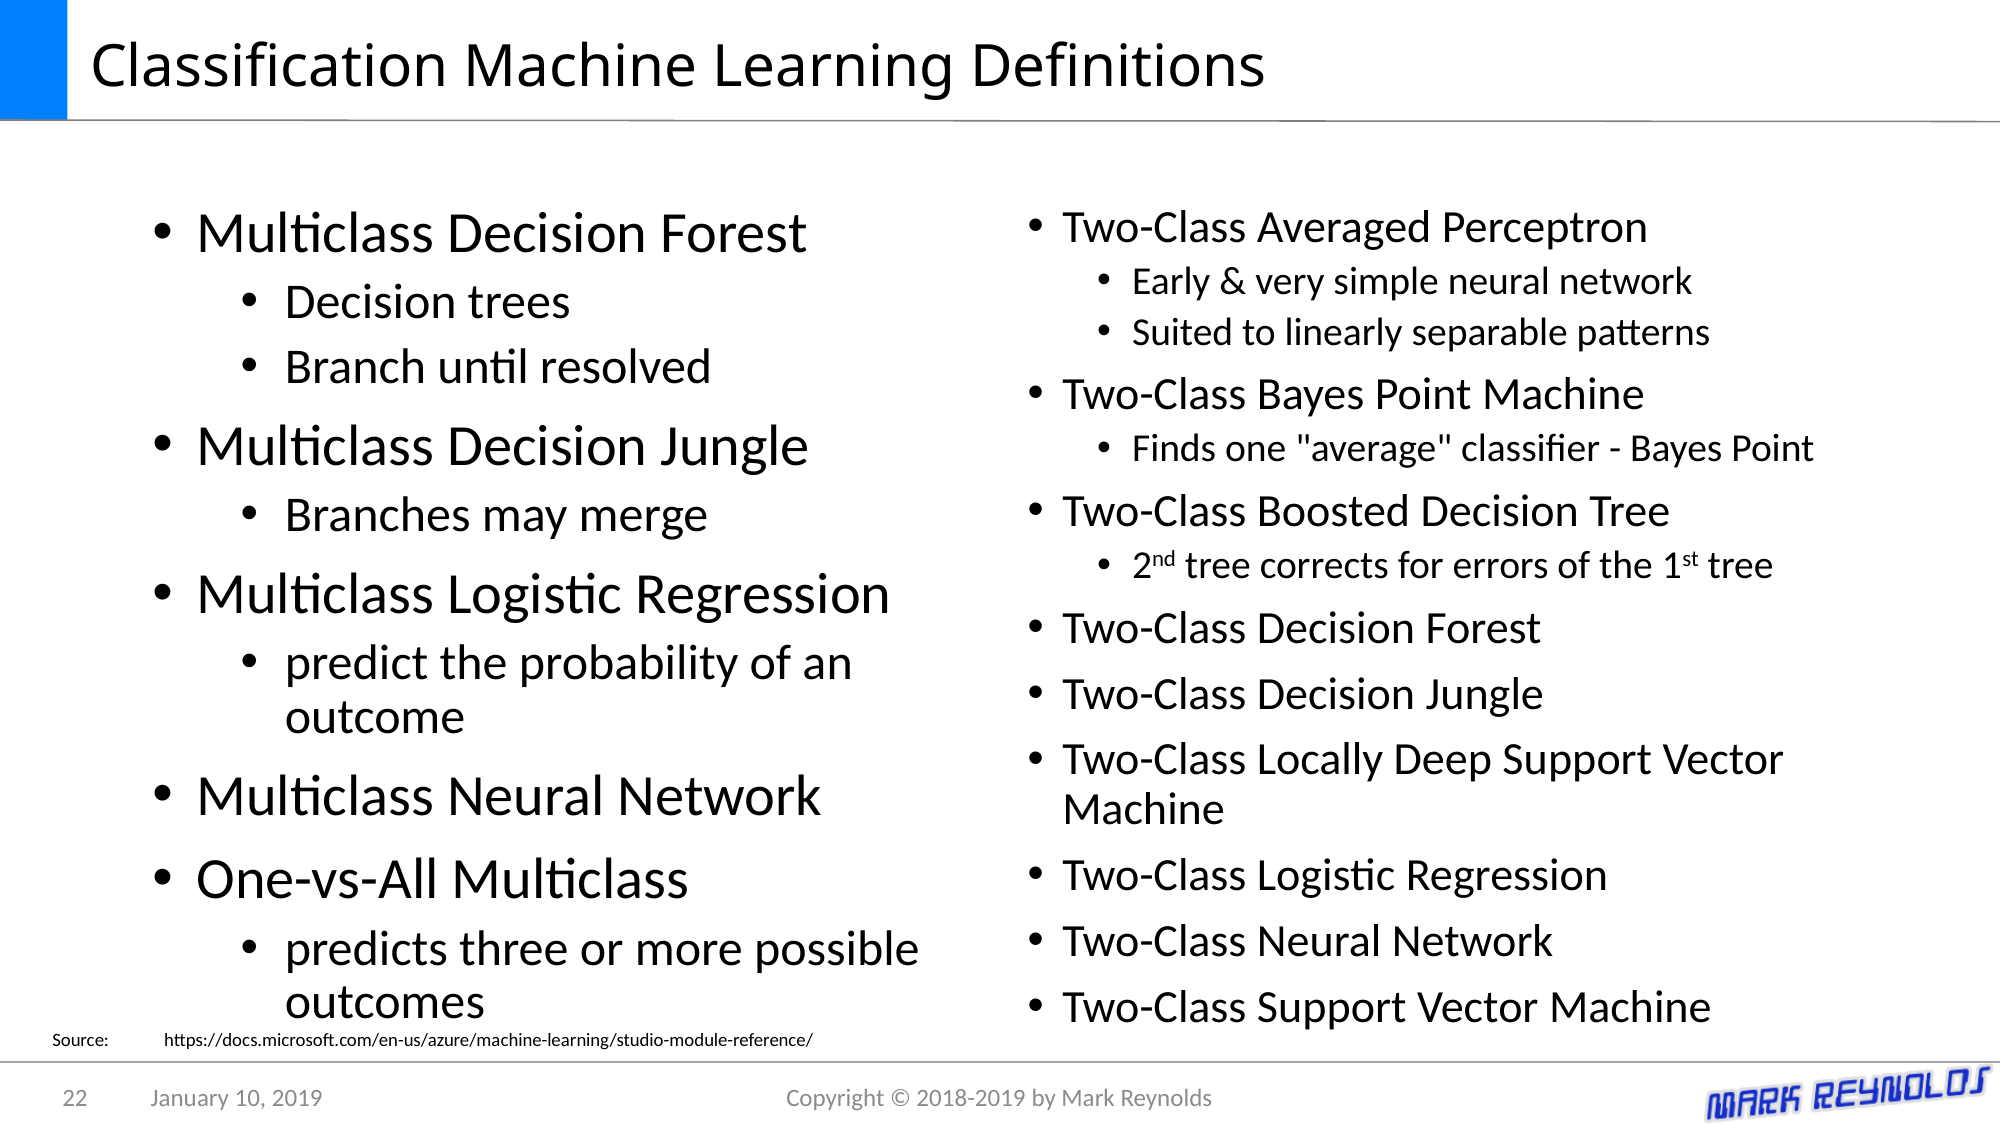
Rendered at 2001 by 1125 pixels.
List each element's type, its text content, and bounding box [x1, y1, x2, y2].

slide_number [124, 1073, 350, 1119]
text_box Source: https://docs.microsoft.com/en-us/azure/machine-learning/studio-module-reference/ [37, 1020, 1508, 1058]
footer Copyright © 2018-2019 by Mark Reynolds [350, 1073, 1650, 1119]
picture [1699, 1059, 1997, 1125]
title Classification Machine Learning Definitions [75, 15, 1800, 120]
list Two-Class Averaged Perceptron Early & very simple neural network Suited to linearly separable patterns Two-Class Bayes Point Machine Finds one "average" classifier - Bayes Point Two-Class Boosted Decision Tree 2nd tree corrects for errors of the 1st tree Two-Class Decision Forest Two-Class Decision Jungle Two-Class Locally Deep Support Vector Machine Two-Class Logistic Regression Two-Class Neural Network Two-Class Support Vector Machine [1012, 195, 1863, 1050]
slide_number 22 [37, 1073, 113, 1119]
list Multiclass Decision Forest Decision trees Branch until resolved Multiclass Decision Jungle Branches may merge Multiclass Logistic Regression predict the probability of an outcome Multiclass Neural Network One-vs-All Multiclass predicts three or more possible outcomes [137, 195, 988, 1020]
